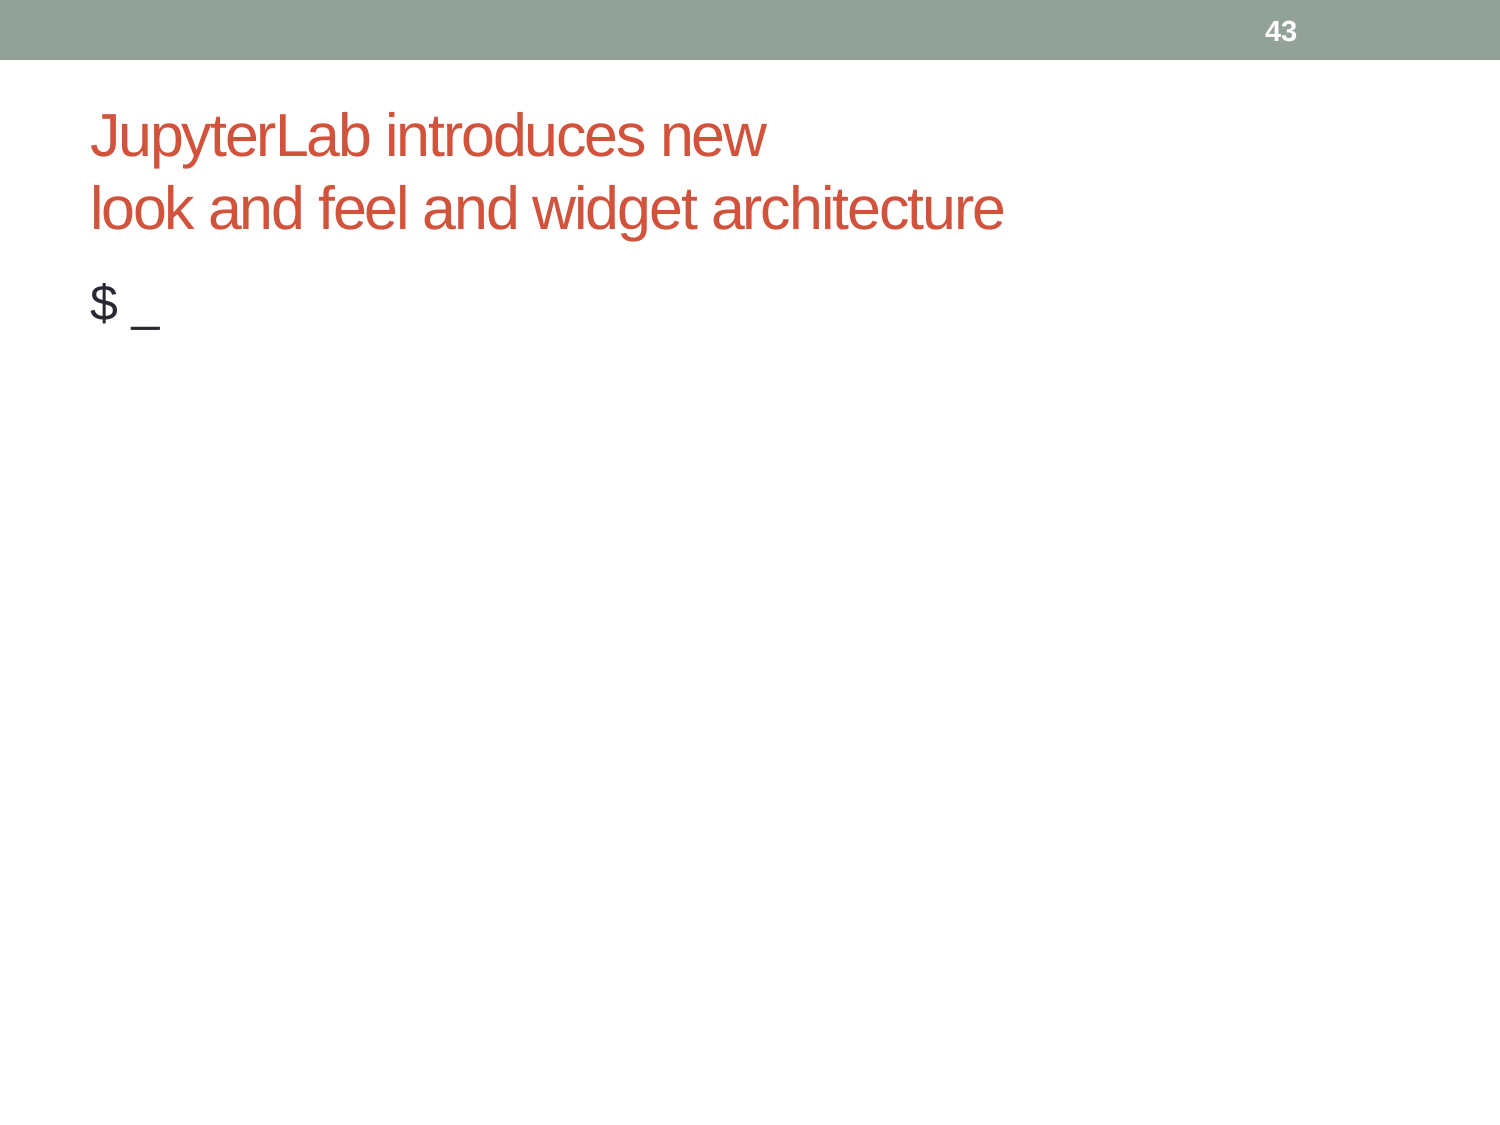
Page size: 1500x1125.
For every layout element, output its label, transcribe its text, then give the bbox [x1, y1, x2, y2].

title JupyterLab introduces new look and feel and widget architecture [75, 87, 1425, 250]
list $ _ [75, 262, 1425, 1063]
slide_number 43 [1250, 3, 1425, 57]
